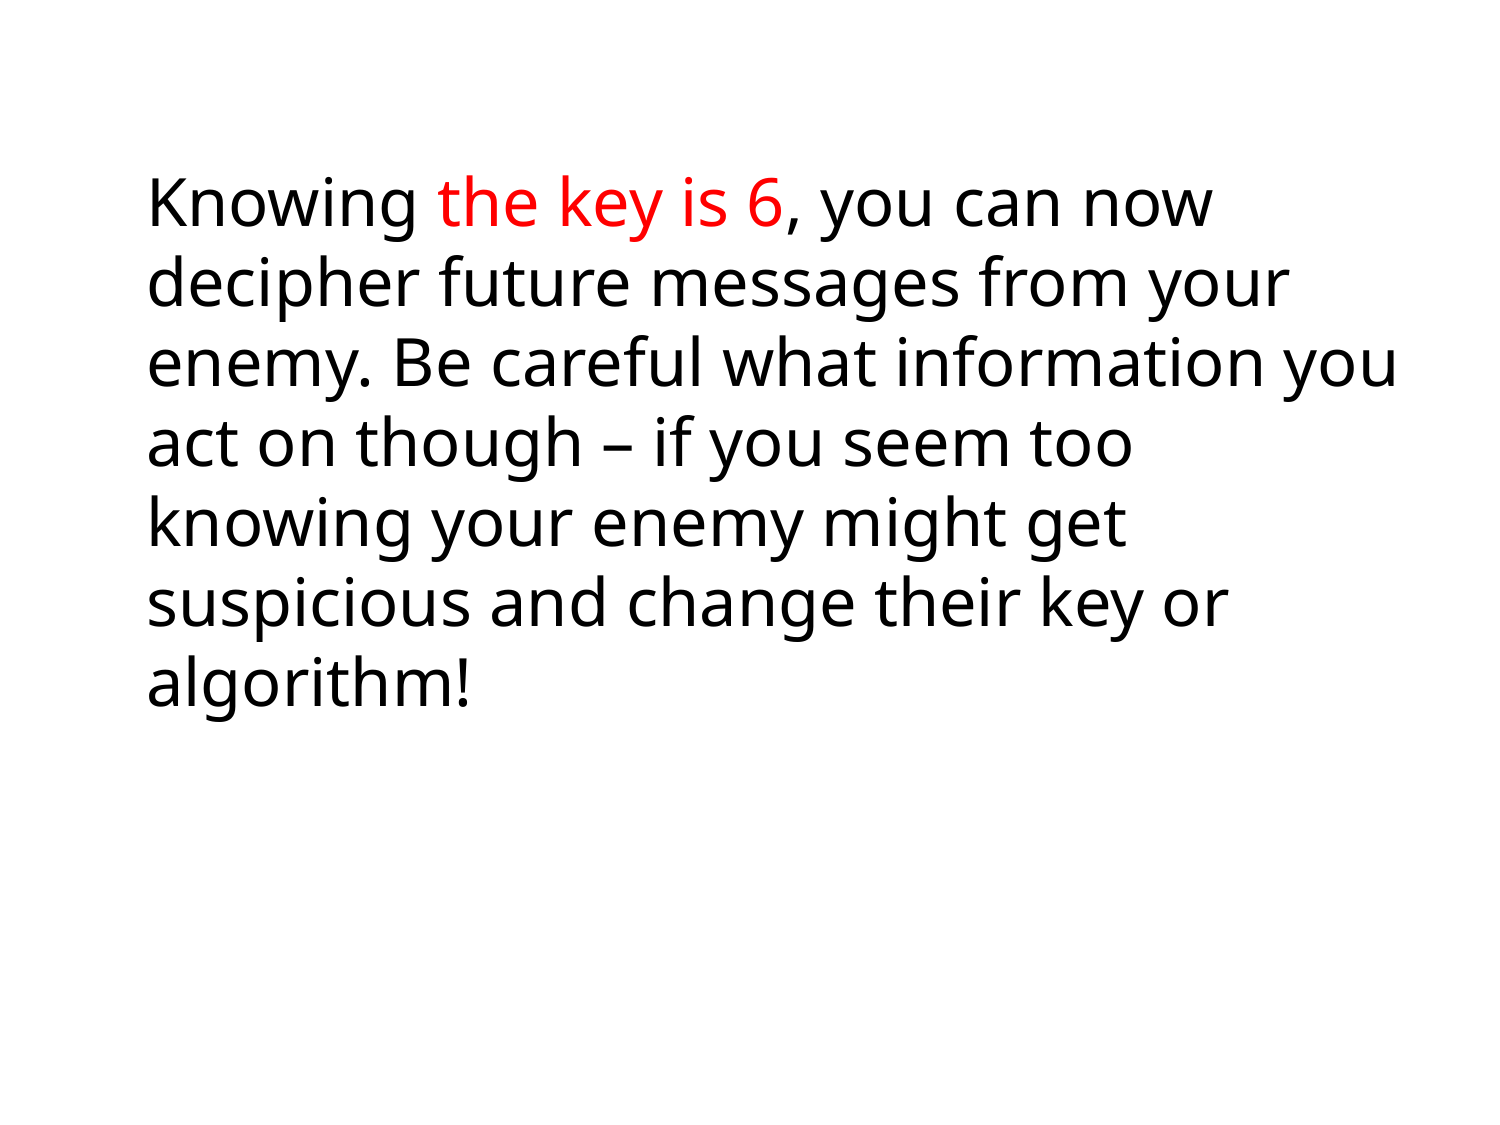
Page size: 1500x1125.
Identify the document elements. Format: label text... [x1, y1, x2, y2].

list Knowing the key is 6, you can now decipher future messages from your enemy. Be careful what information you act on though – if you seem too knowing your enemy might get suspicious and change their key or algorithm! [75, 152, 1425, 1005]
